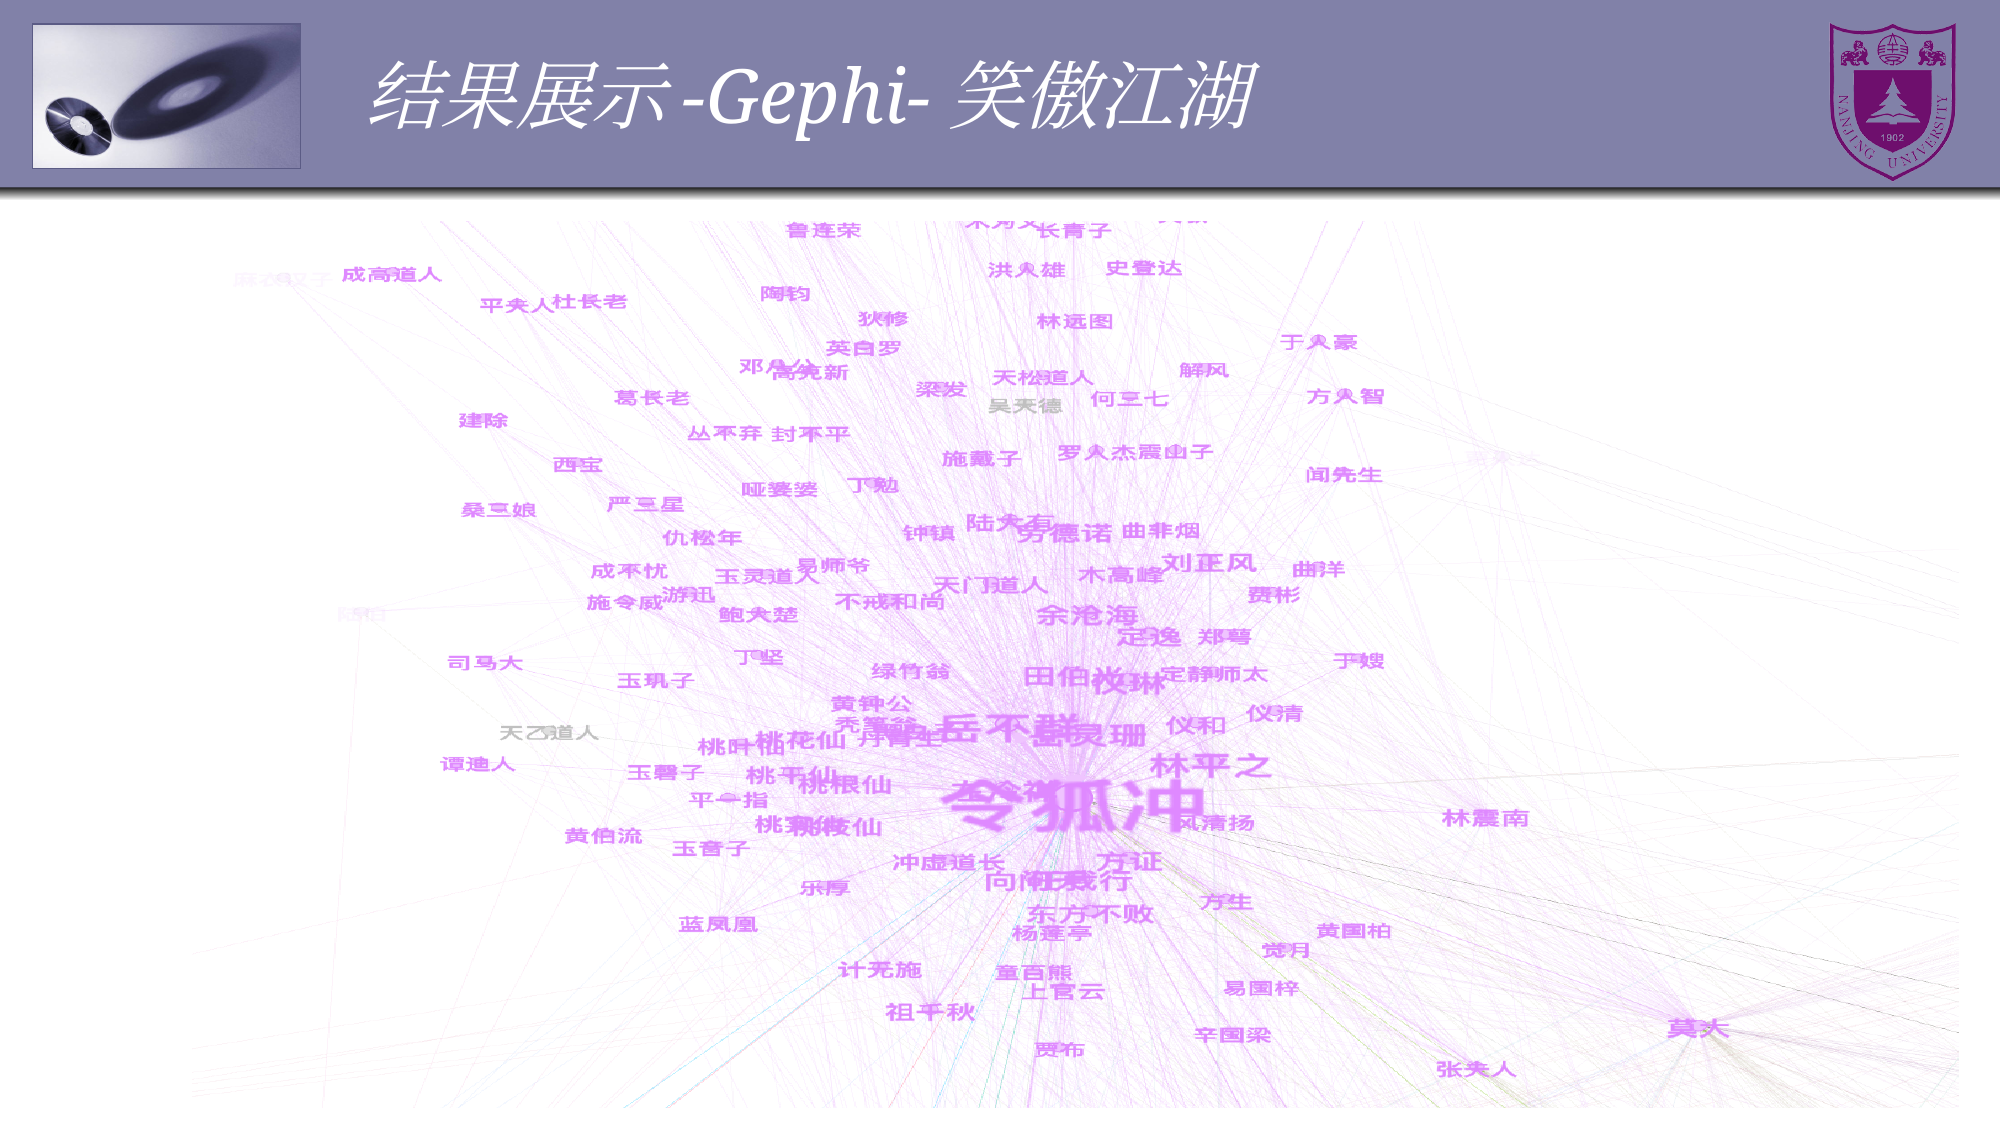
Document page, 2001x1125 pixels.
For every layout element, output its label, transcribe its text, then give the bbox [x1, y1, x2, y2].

picture [1827, 17, 1959, 183]
picture [33, 25, 300, 168]
picture [192, 221, 1959, 1108]
title 结果展示-Gephi-笑傲江湖 [350, 0, 1984, 188]
